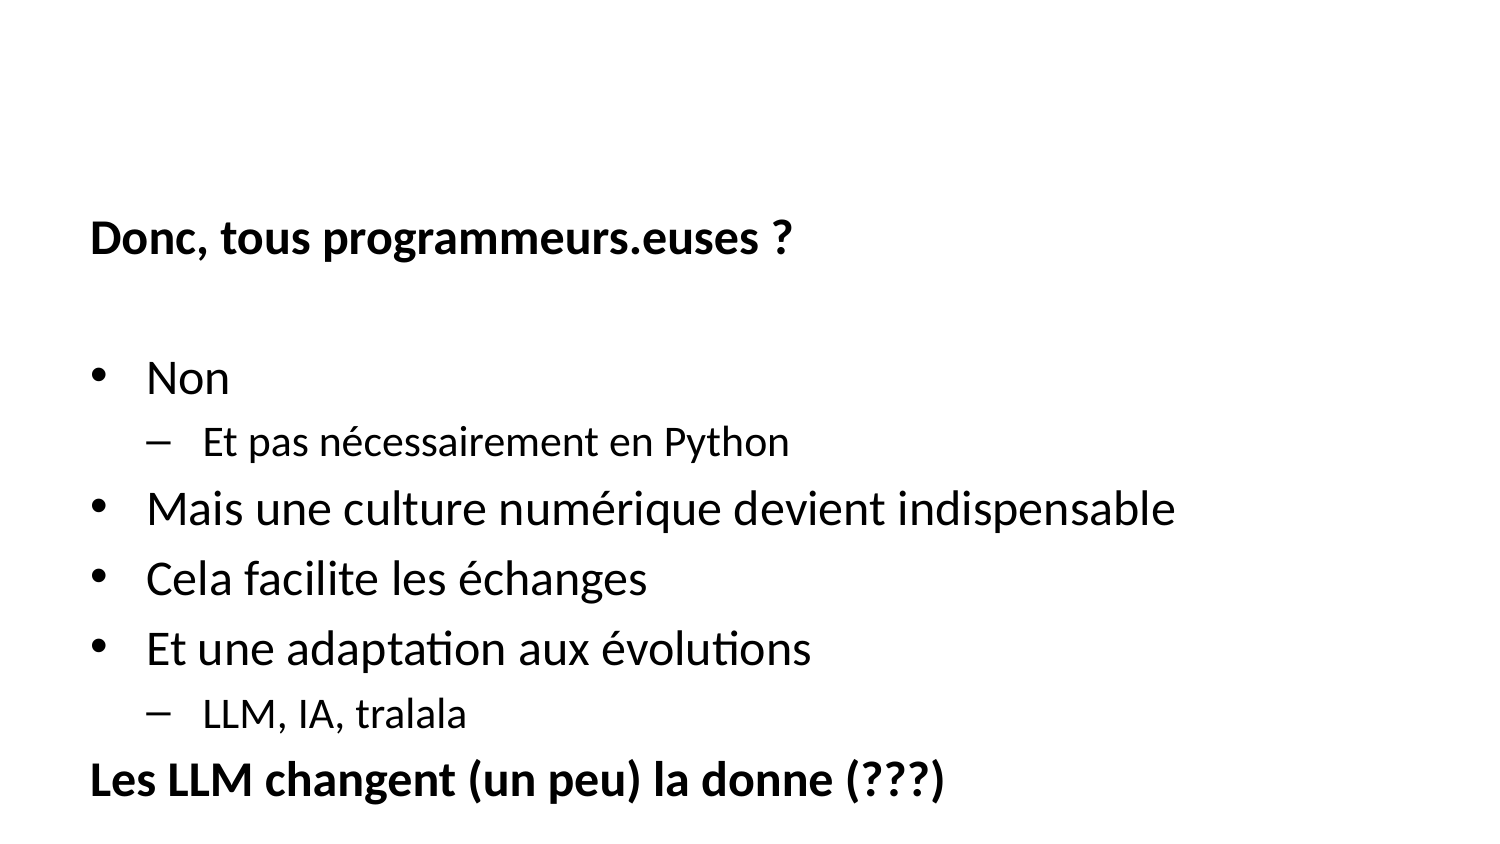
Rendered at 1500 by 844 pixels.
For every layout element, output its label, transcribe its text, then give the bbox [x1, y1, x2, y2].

list Donc, tous programmeurs.euses ? Non Et pas nécessairement en Python Mais une culture numérique devient indispensable Cela facilite les échanges Et une adaptation aux évolutions LLM, IA, tralala Les LLM changent (un peu) la donne (???) [75, 196, 1425, 754]
